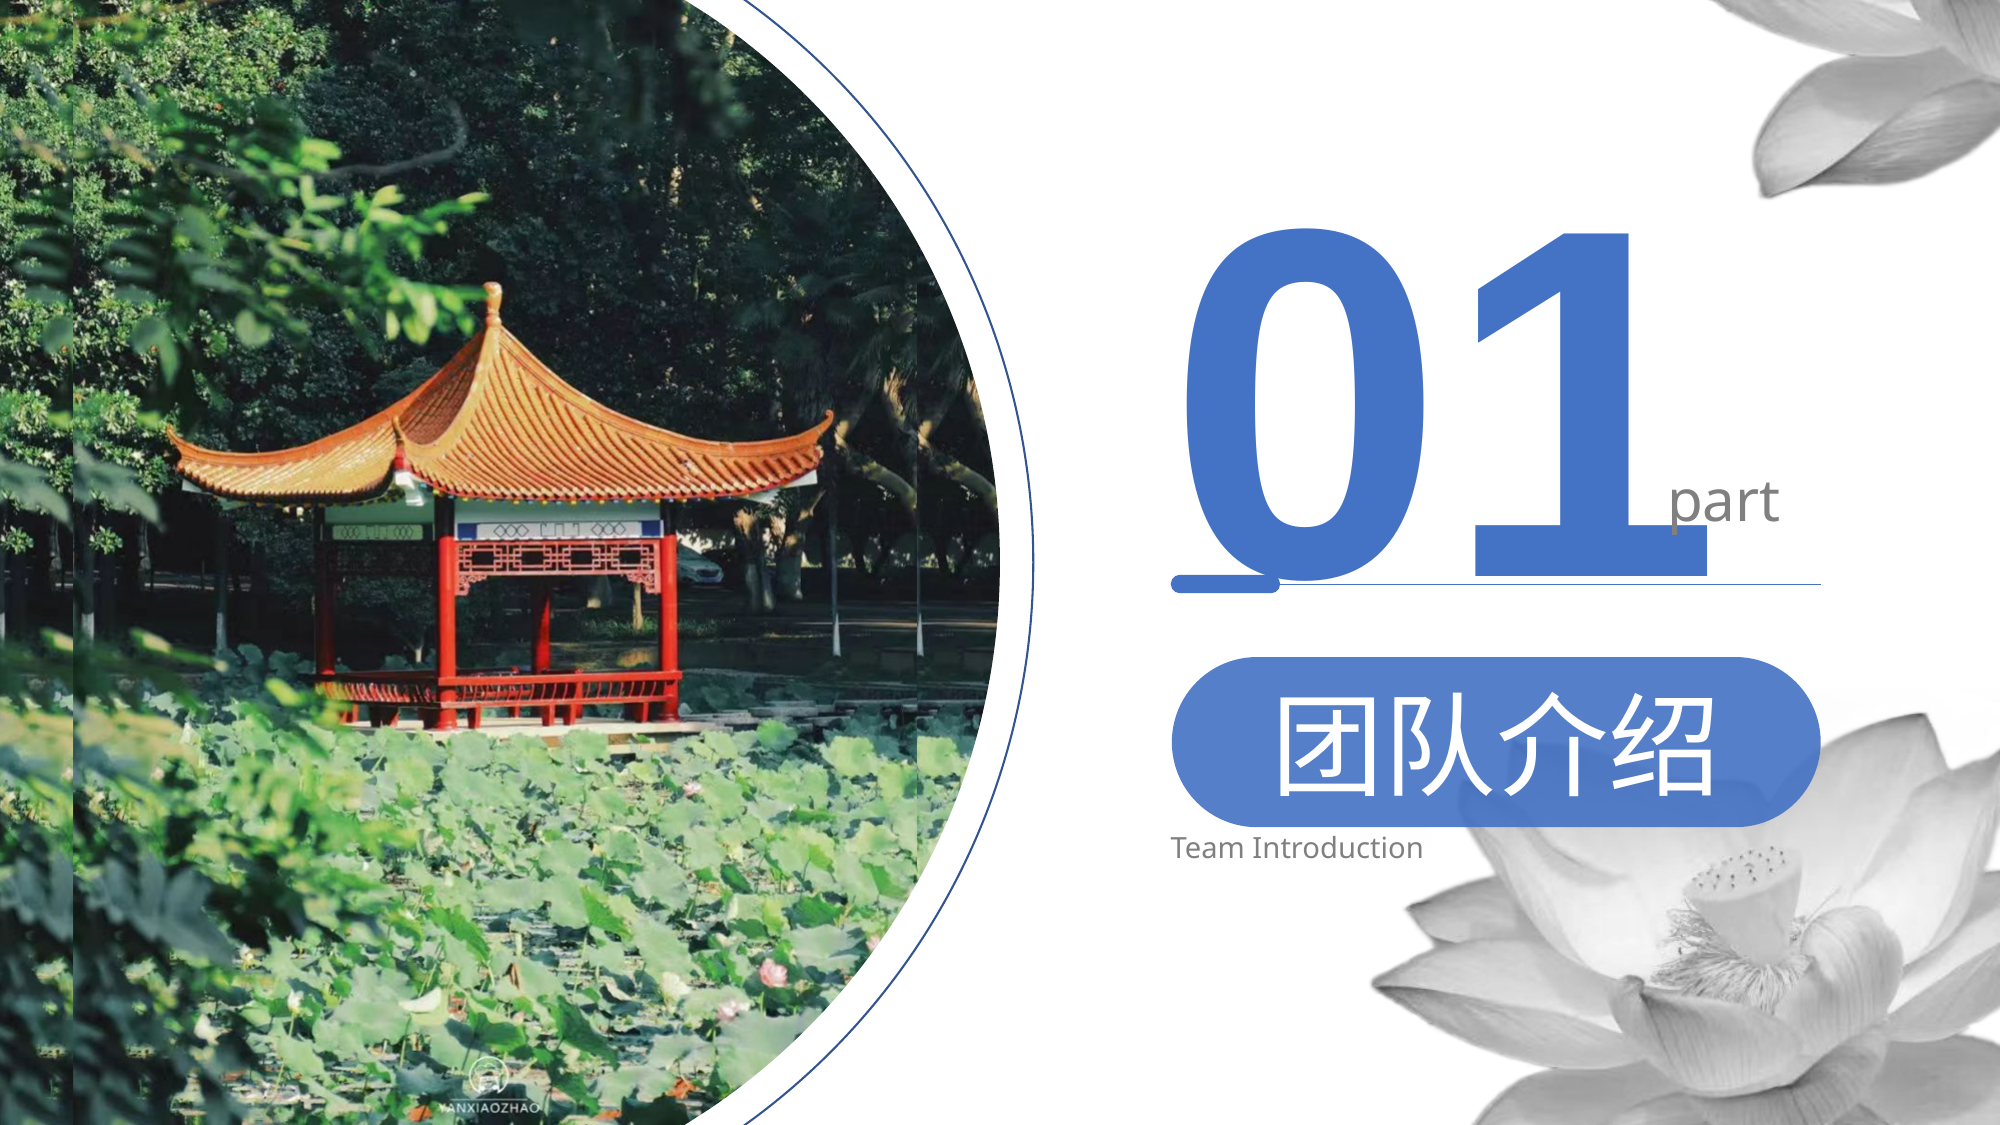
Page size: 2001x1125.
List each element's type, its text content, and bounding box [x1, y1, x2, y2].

text_box [1000, 346, 1035, 778]
text_box [1170, 574, 1281, 594]
text_box Team Introduction [1155, 822, 1360, 876]
text_box 团队介绍 [1170, 656, 1802, 822]
text_box 01 [1152, 70, 1737, 684]
picture [1360, 687, 2000, 1125]
picture [0, 0, 1000, 1125]
text_box part [1652, 455, 1823, 541]
picture [1658, 0, 2000, 216]
